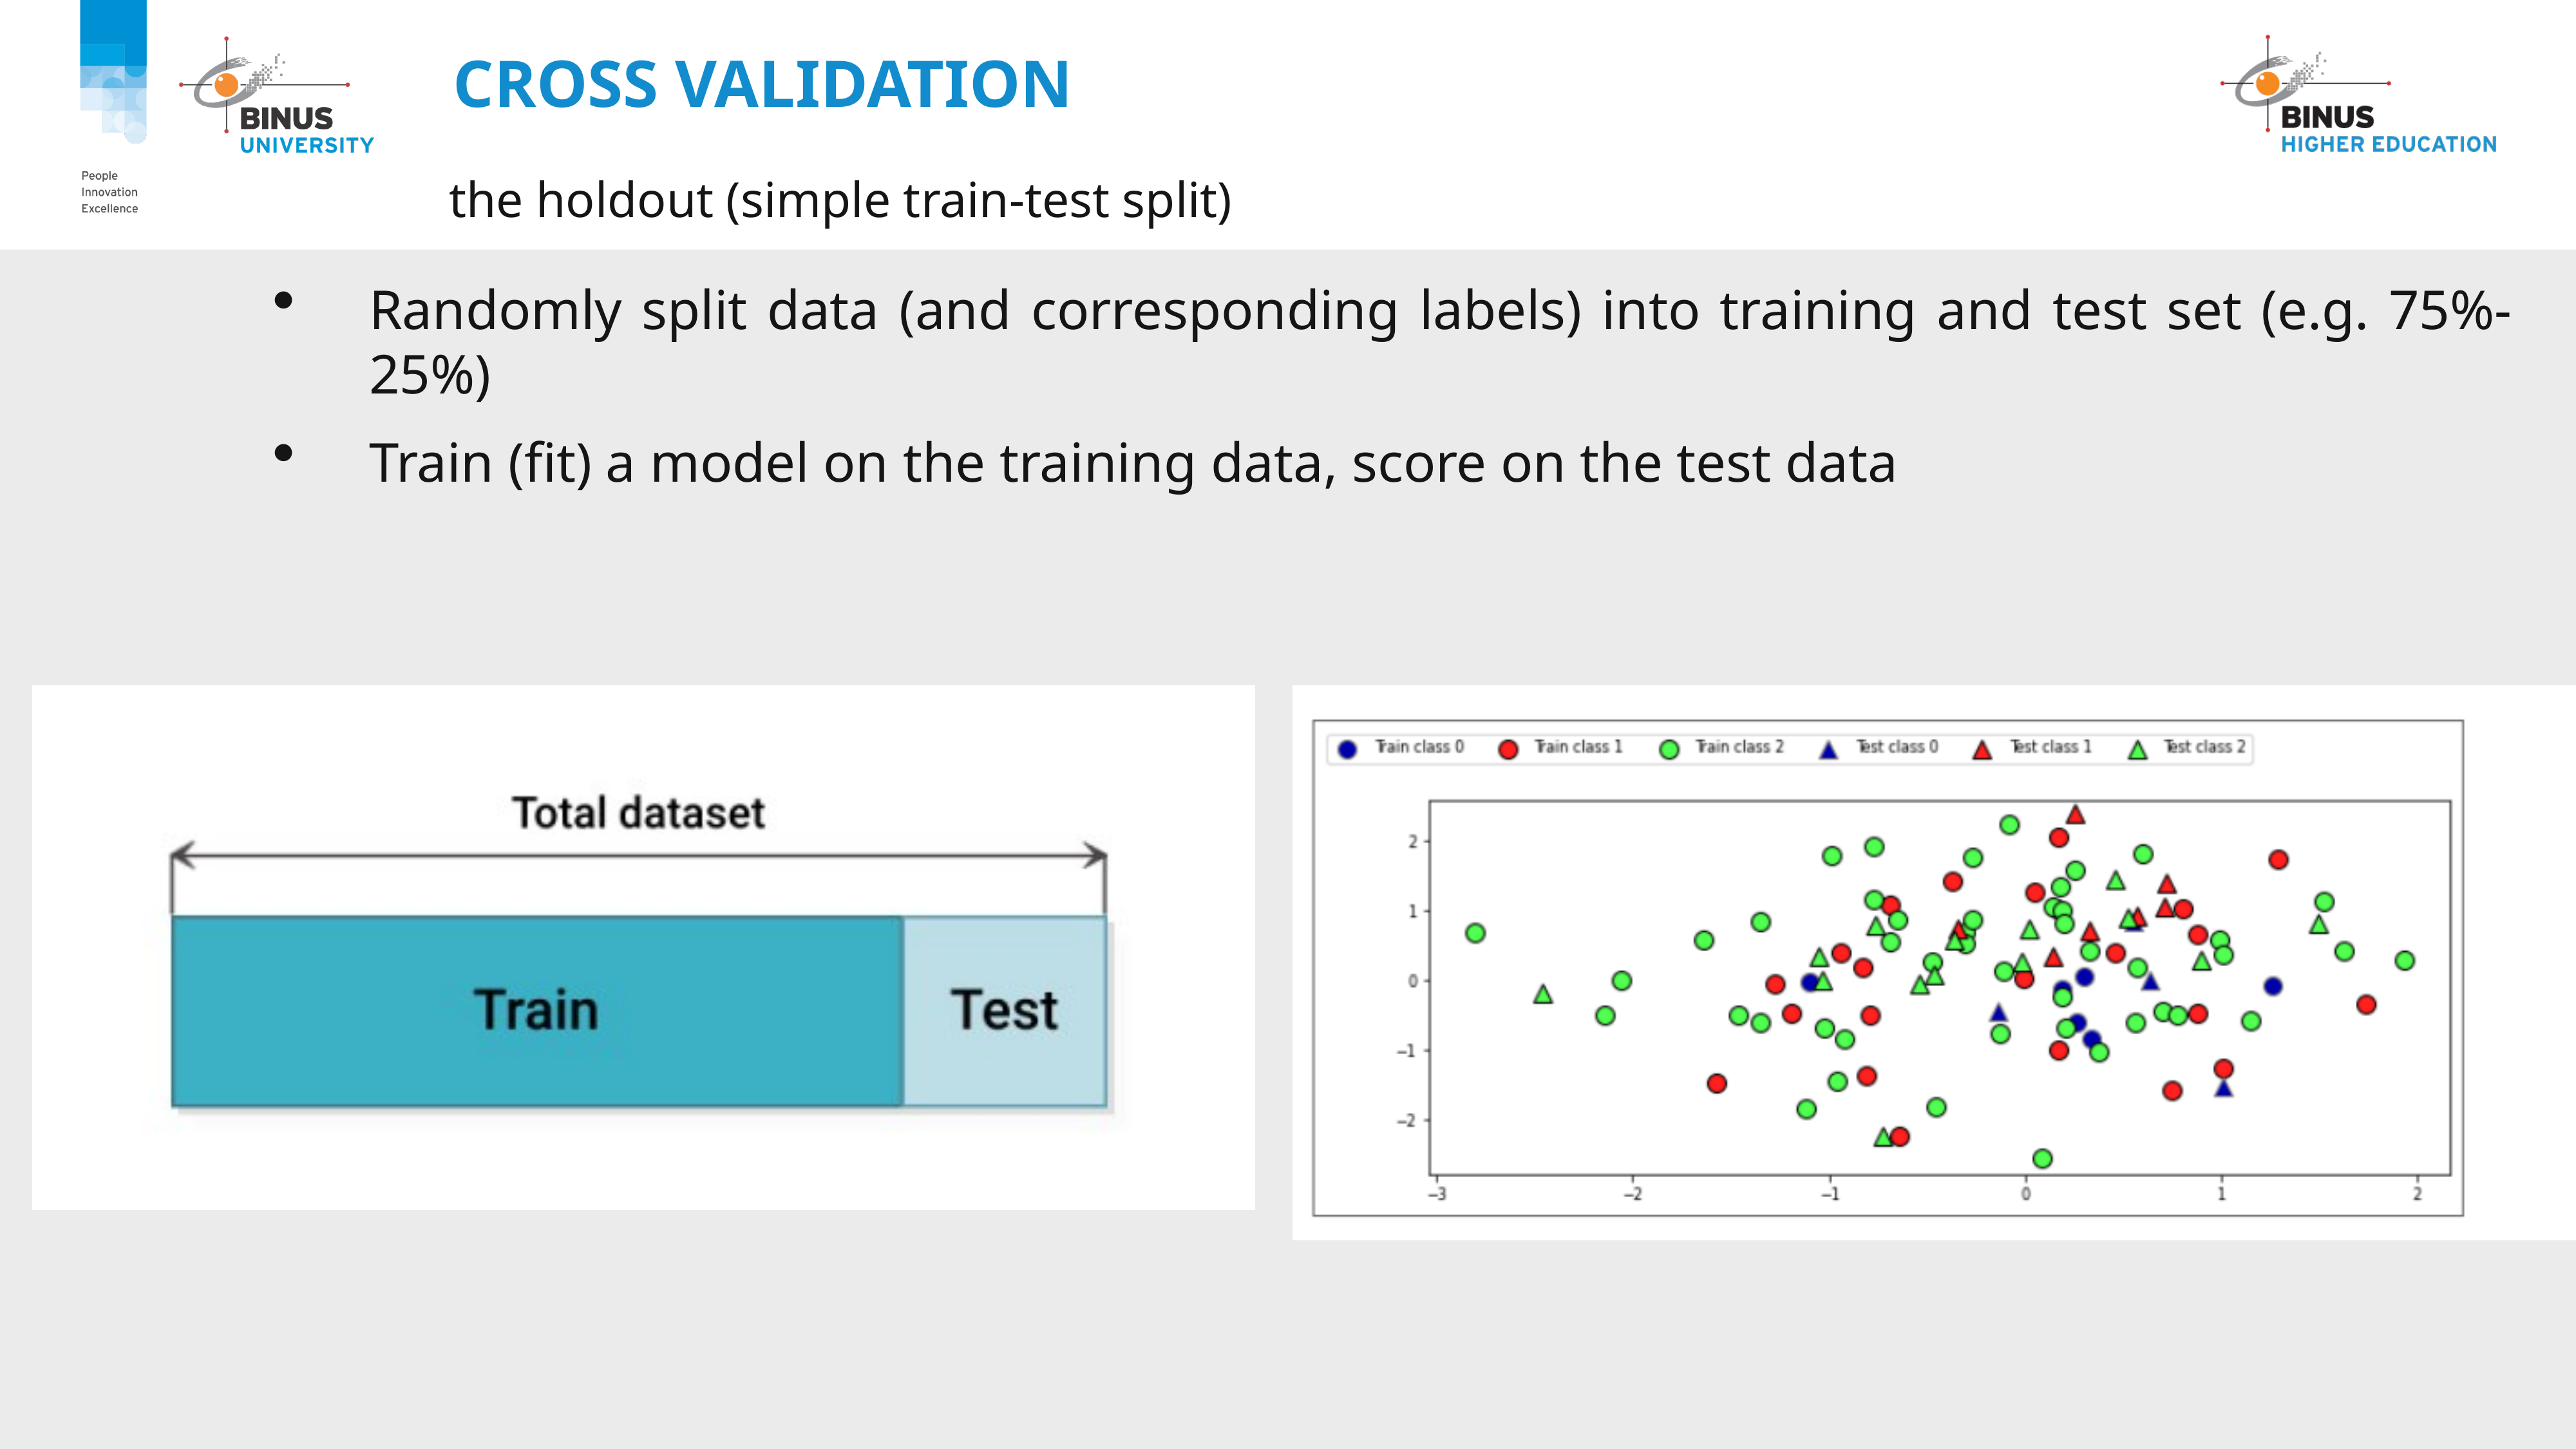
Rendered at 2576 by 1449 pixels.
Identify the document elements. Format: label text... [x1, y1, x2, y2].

text_box the holdout (simple train-test split) [222, 164, 1511, 232]
picture [1293, 685, 2576, 1240]
text_box Cross Validation [448, 52, 2003, 107]
picture [80, 66, 147, 144]
picture [81, 146, 146, 213]
picture [174, 25, 374, 161]
list Randomly split data (and corresponding labels) into training and test set (e.g. 75%-25%) Train (fit) a model on the training data, score on the test data [48, 270, 2520, 1449]
picture [2199, 0, 2496, 156]
picture [32, 685, 1256, 1210]
